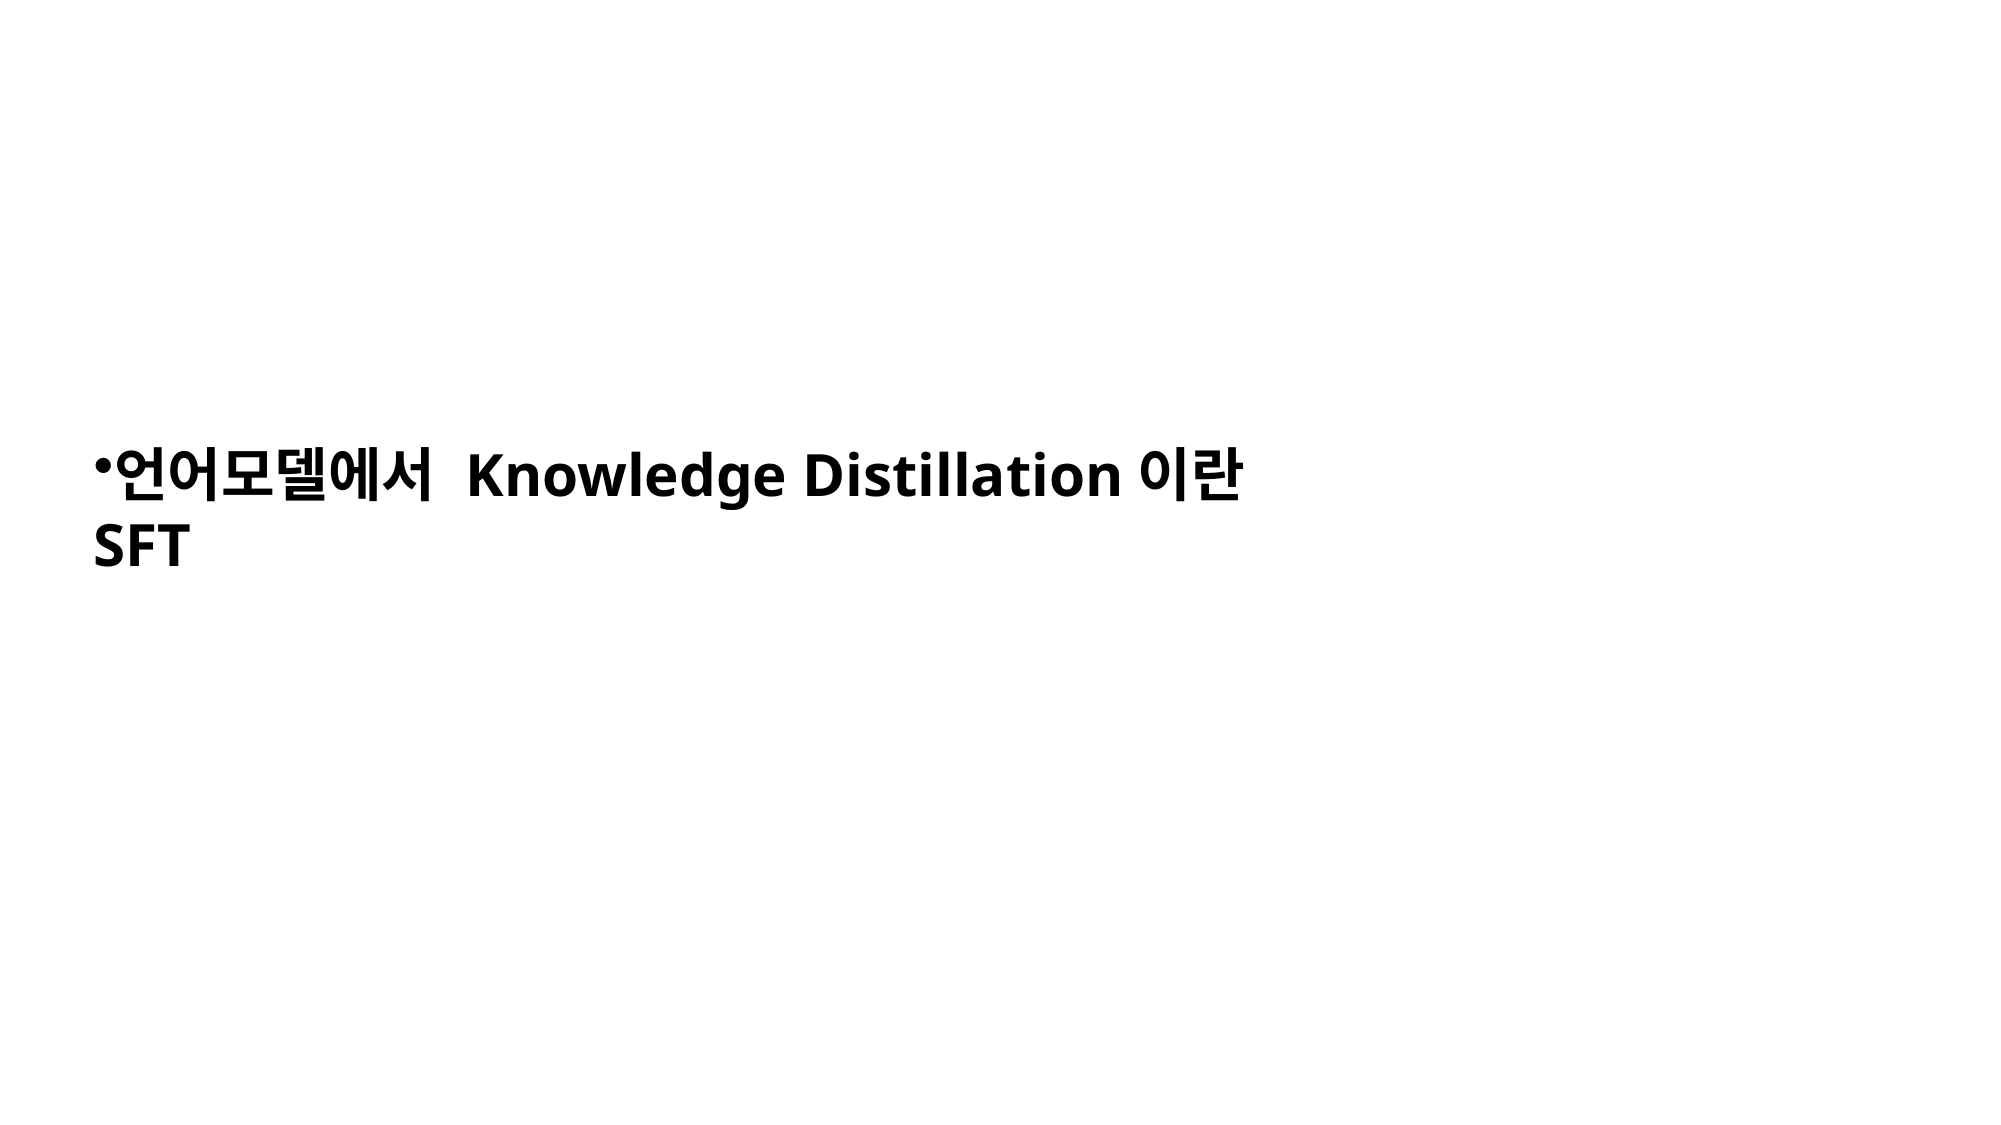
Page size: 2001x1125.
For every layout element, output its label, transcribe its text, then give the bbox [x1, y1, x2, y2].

list 언어모델에서 Knowledge Distillation이란 SFT [78, 216, 1379, 870]
